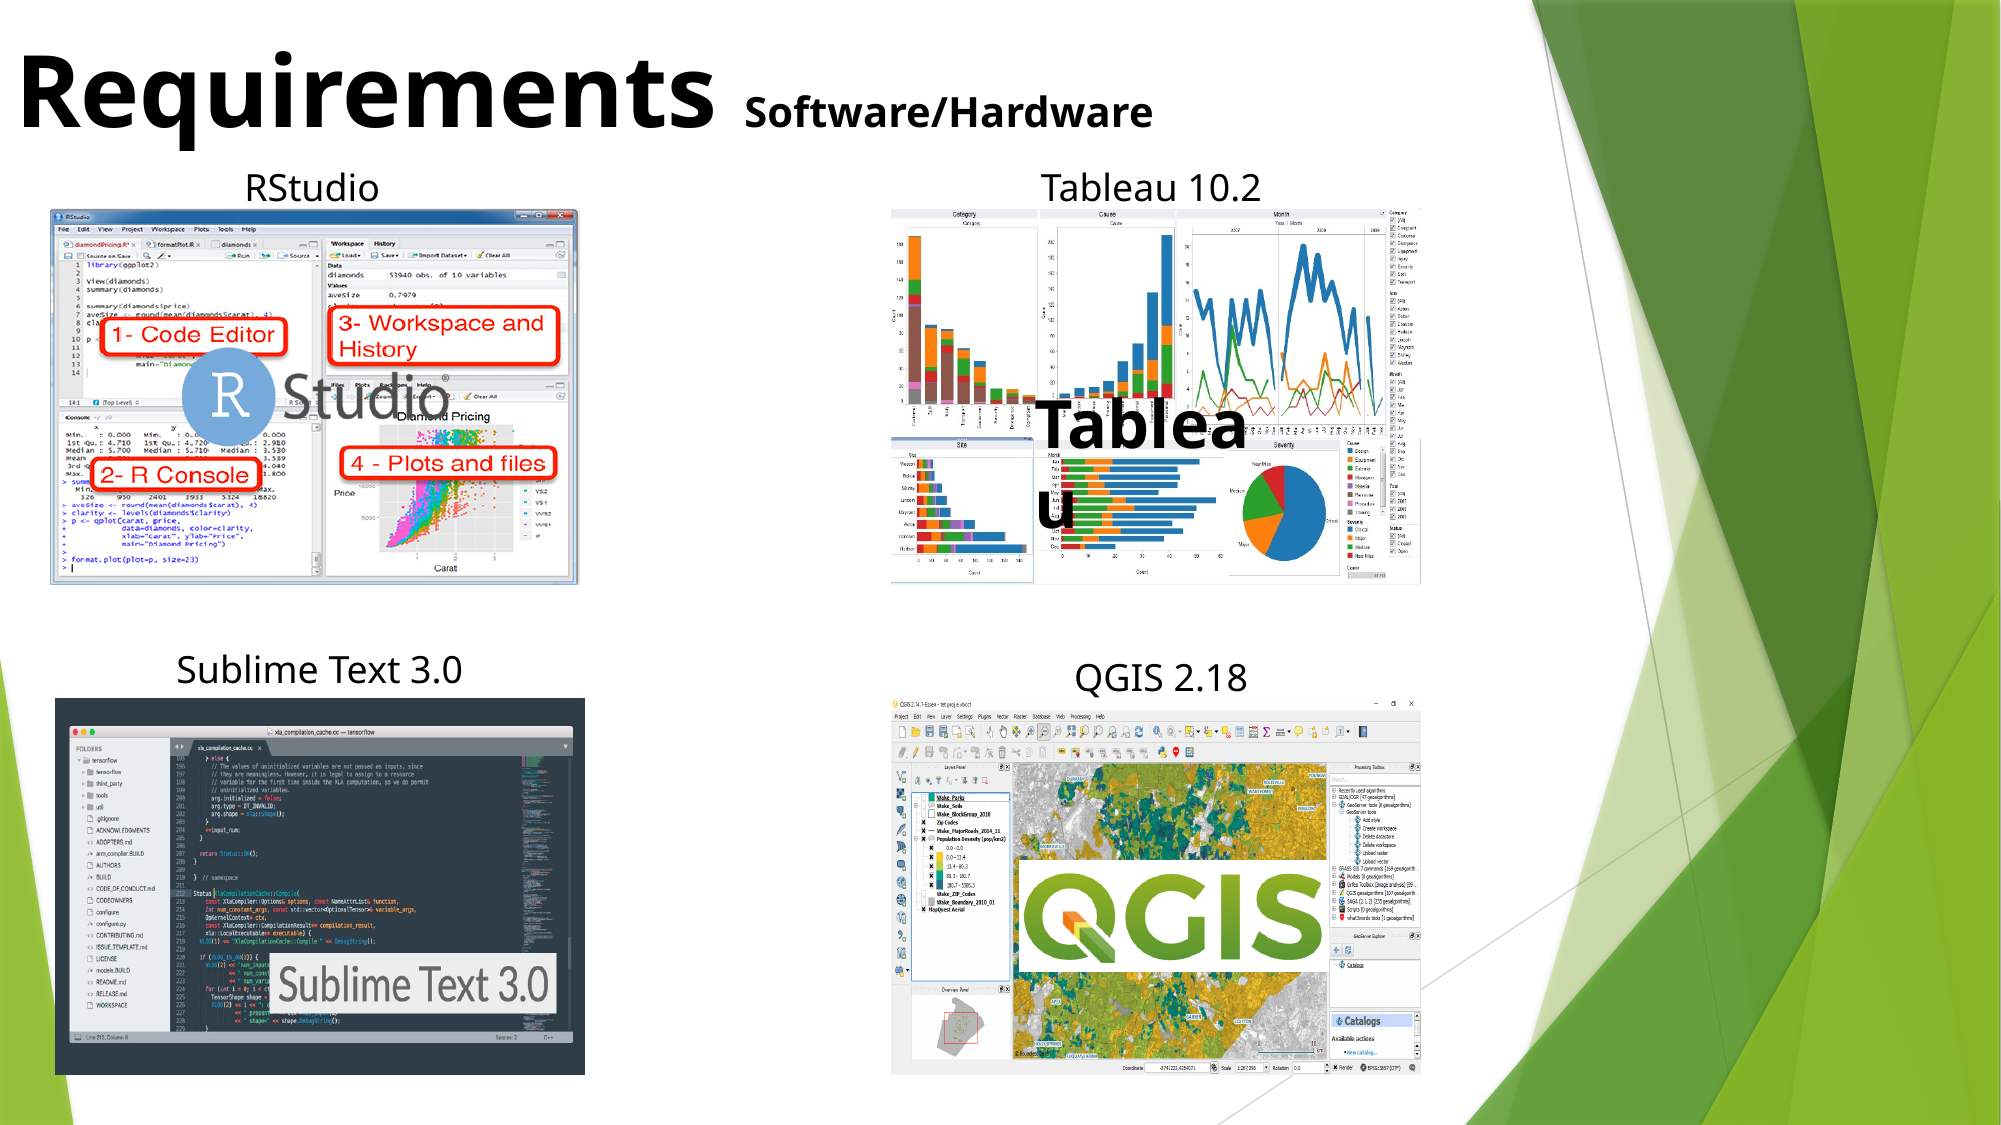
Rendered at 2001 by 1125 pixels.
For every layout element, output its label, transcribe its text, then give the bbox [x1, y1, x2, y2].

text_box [54, 637, 585, 1076]
text_box Requirements Software/Hardware [0, 20, 1169, 156]
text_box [50, 156, 580, 586]
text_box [891, 645, 1421, 1076]
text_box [891, 156, 1421, 586]
